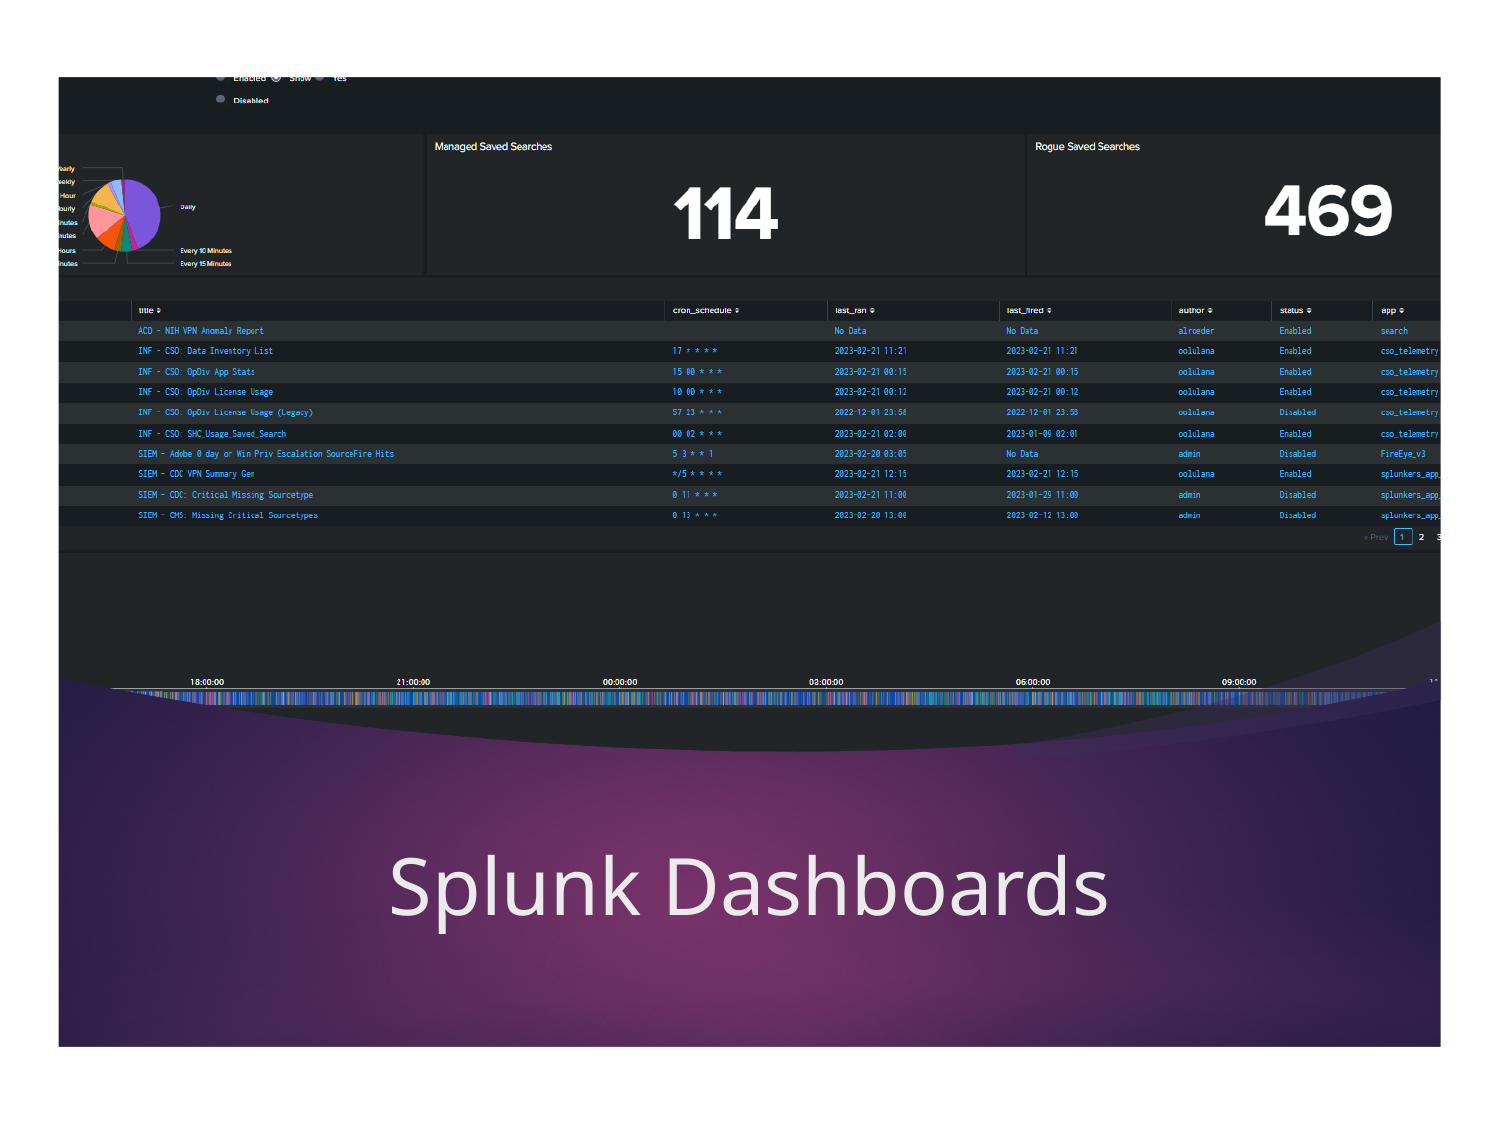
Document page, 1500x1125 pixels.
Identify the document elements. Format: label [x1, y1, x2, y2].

list [0, 0, 1500, 824]
text_box [0, 832, 1500, 1125]
